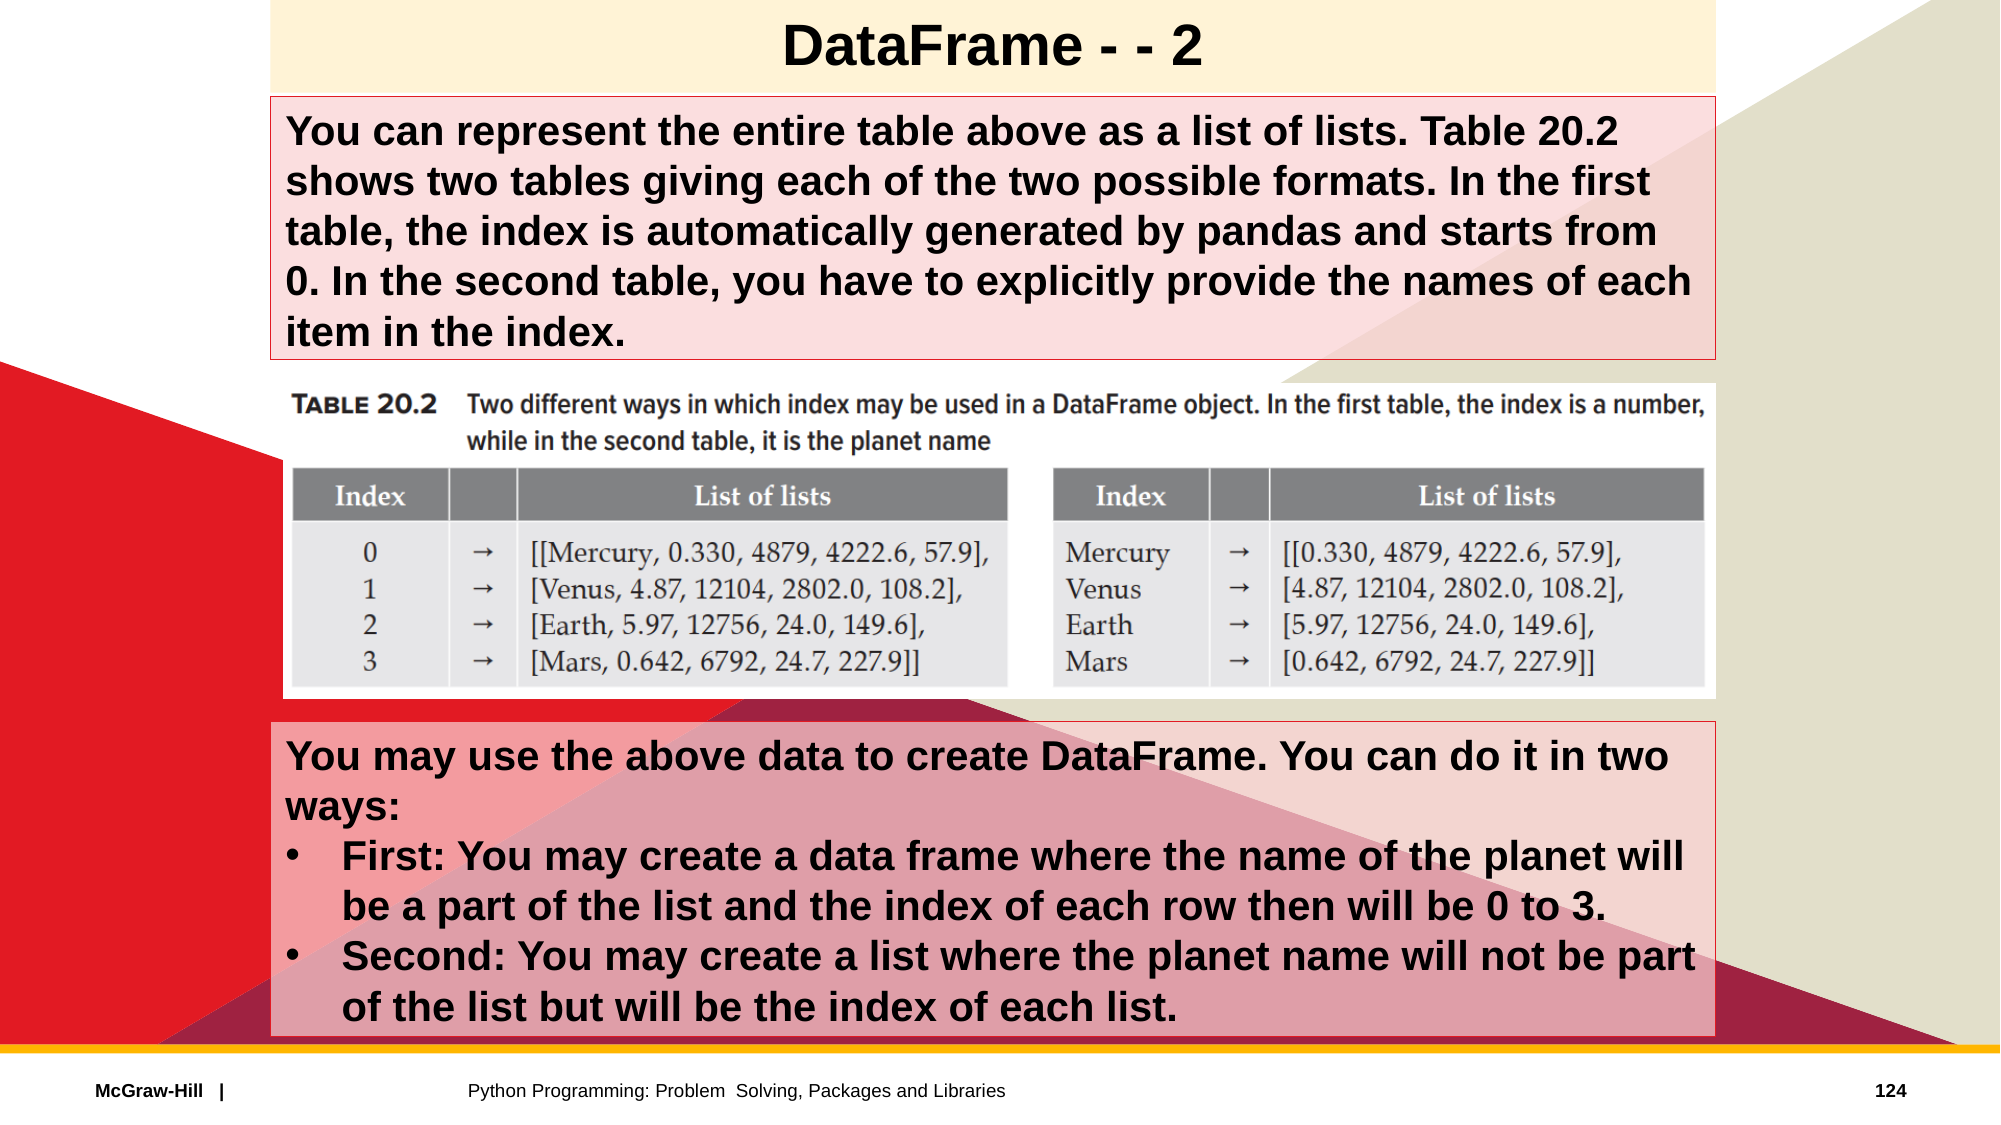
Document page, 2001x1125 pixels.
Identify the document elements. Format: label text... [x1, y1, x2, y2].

text_box Python Programming: Problem Solving, Packages and Libraries [452, 1071, 1353, 1109]
picture [283, 383, 1716, 699]
text_box You may use the above data to create DataFrame. You can do it in two ways: First: You may create a data frame where the name of the planet will be a part of the list and the index of each row then will be 0 to 3. Second: You may create a list where the planet name will not be part of the list but will be the index of each list. [270, 721, 1716, 1037]
title DataFrame - - 2 [270, 0, 1716, 93]
slide_number 124 [1711, 1071, 1922, 1109]
subtitle You can represent the entire table above as a list of lists. Table 20.2 shows two tables giving each of the two possible formats. In the first table, the index is automatically generated by pandas and starts from 0. In the second table, you have to explicitly provide the names of each item in the index. [270, 96, 1716, 360]
